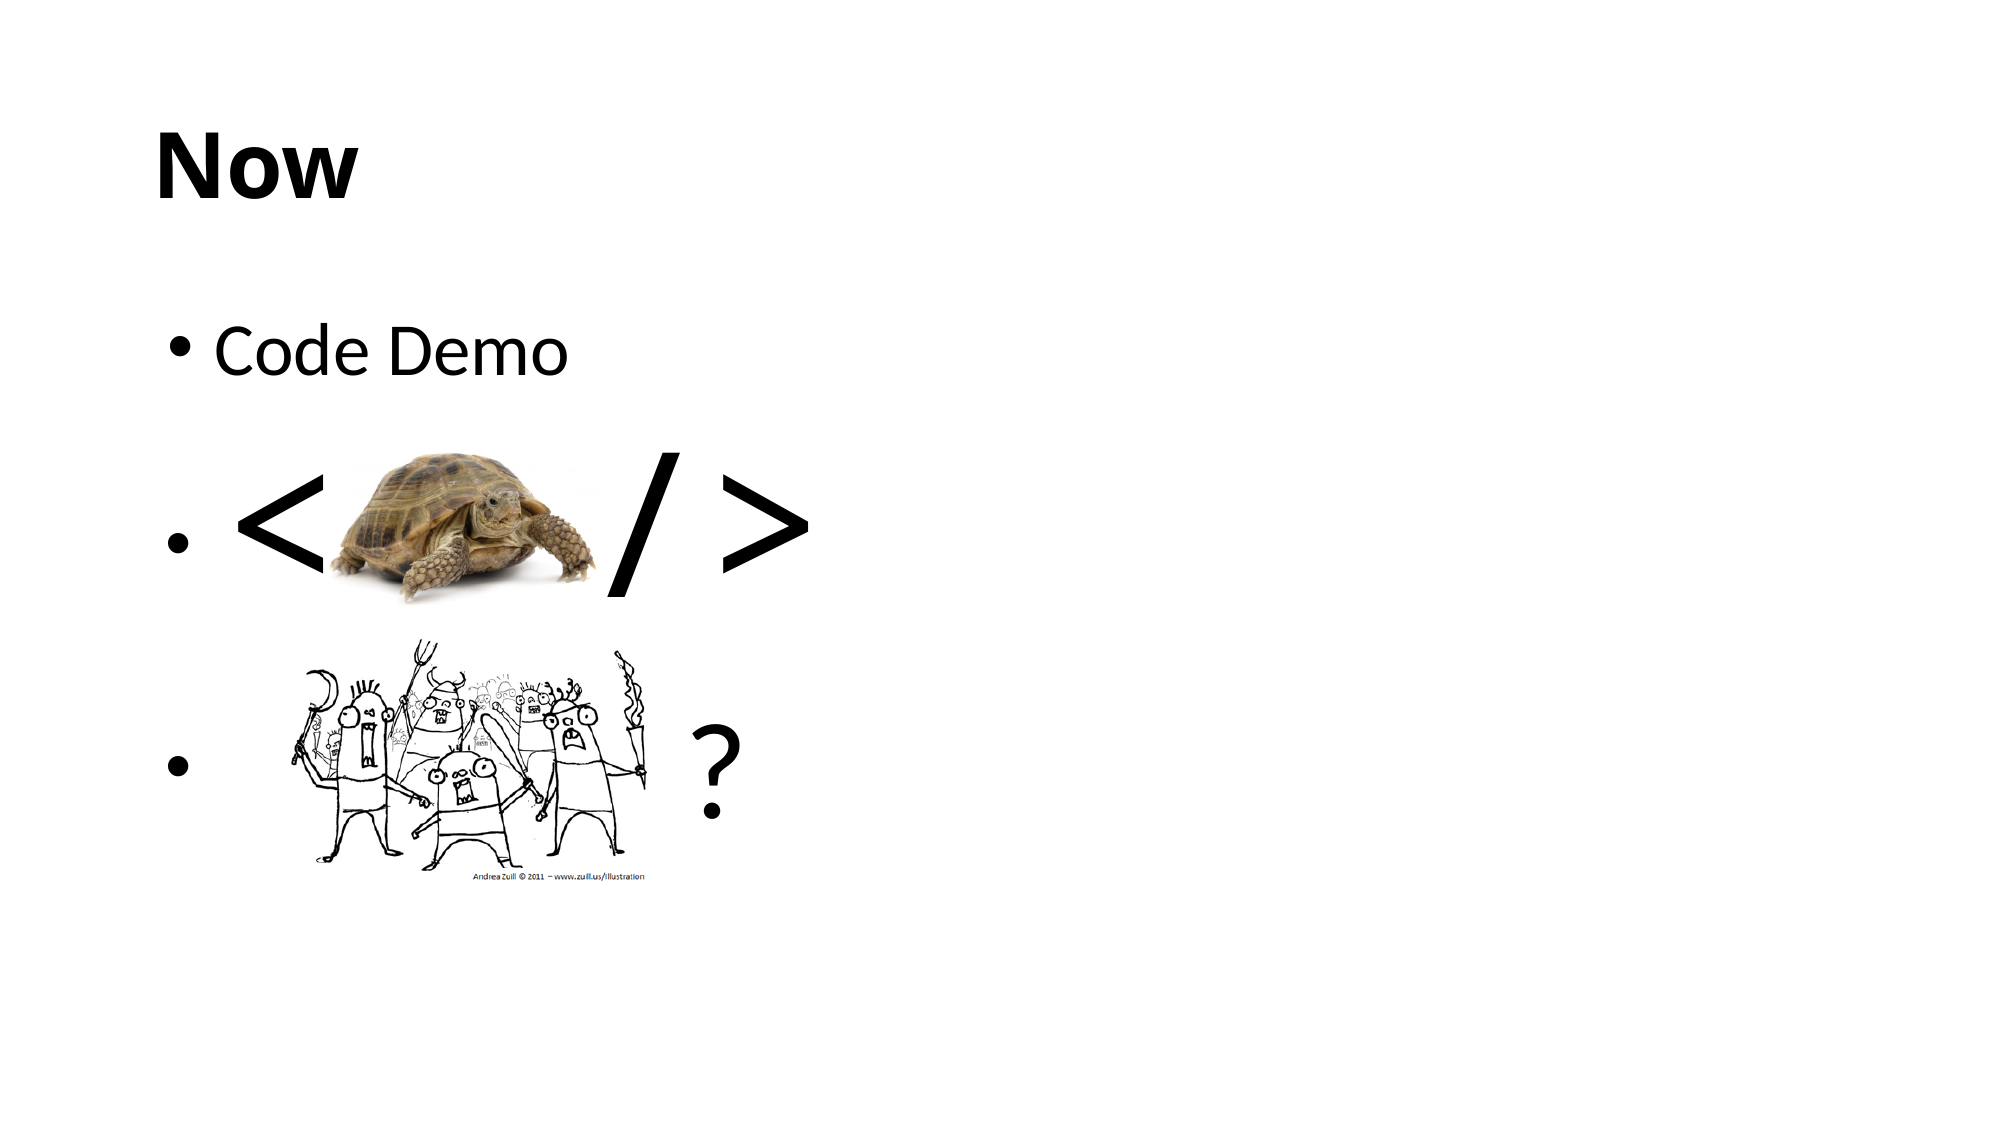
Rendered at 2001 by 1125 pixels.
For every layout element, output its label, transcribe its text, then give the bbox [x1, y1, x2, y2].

picture [322, 446, 605, 610]
text_box [150, 489, 245, 595]
text_box [150, 713, 245, 818]
title Now [137, 59, 1863, 278]
text_box ? [670, 673, 764, 854]
picture [272, 634, 670, 889]
text_box Code Demo [152, 292, 603, 488]
text_box < /> [205, 388, 842, 646]
